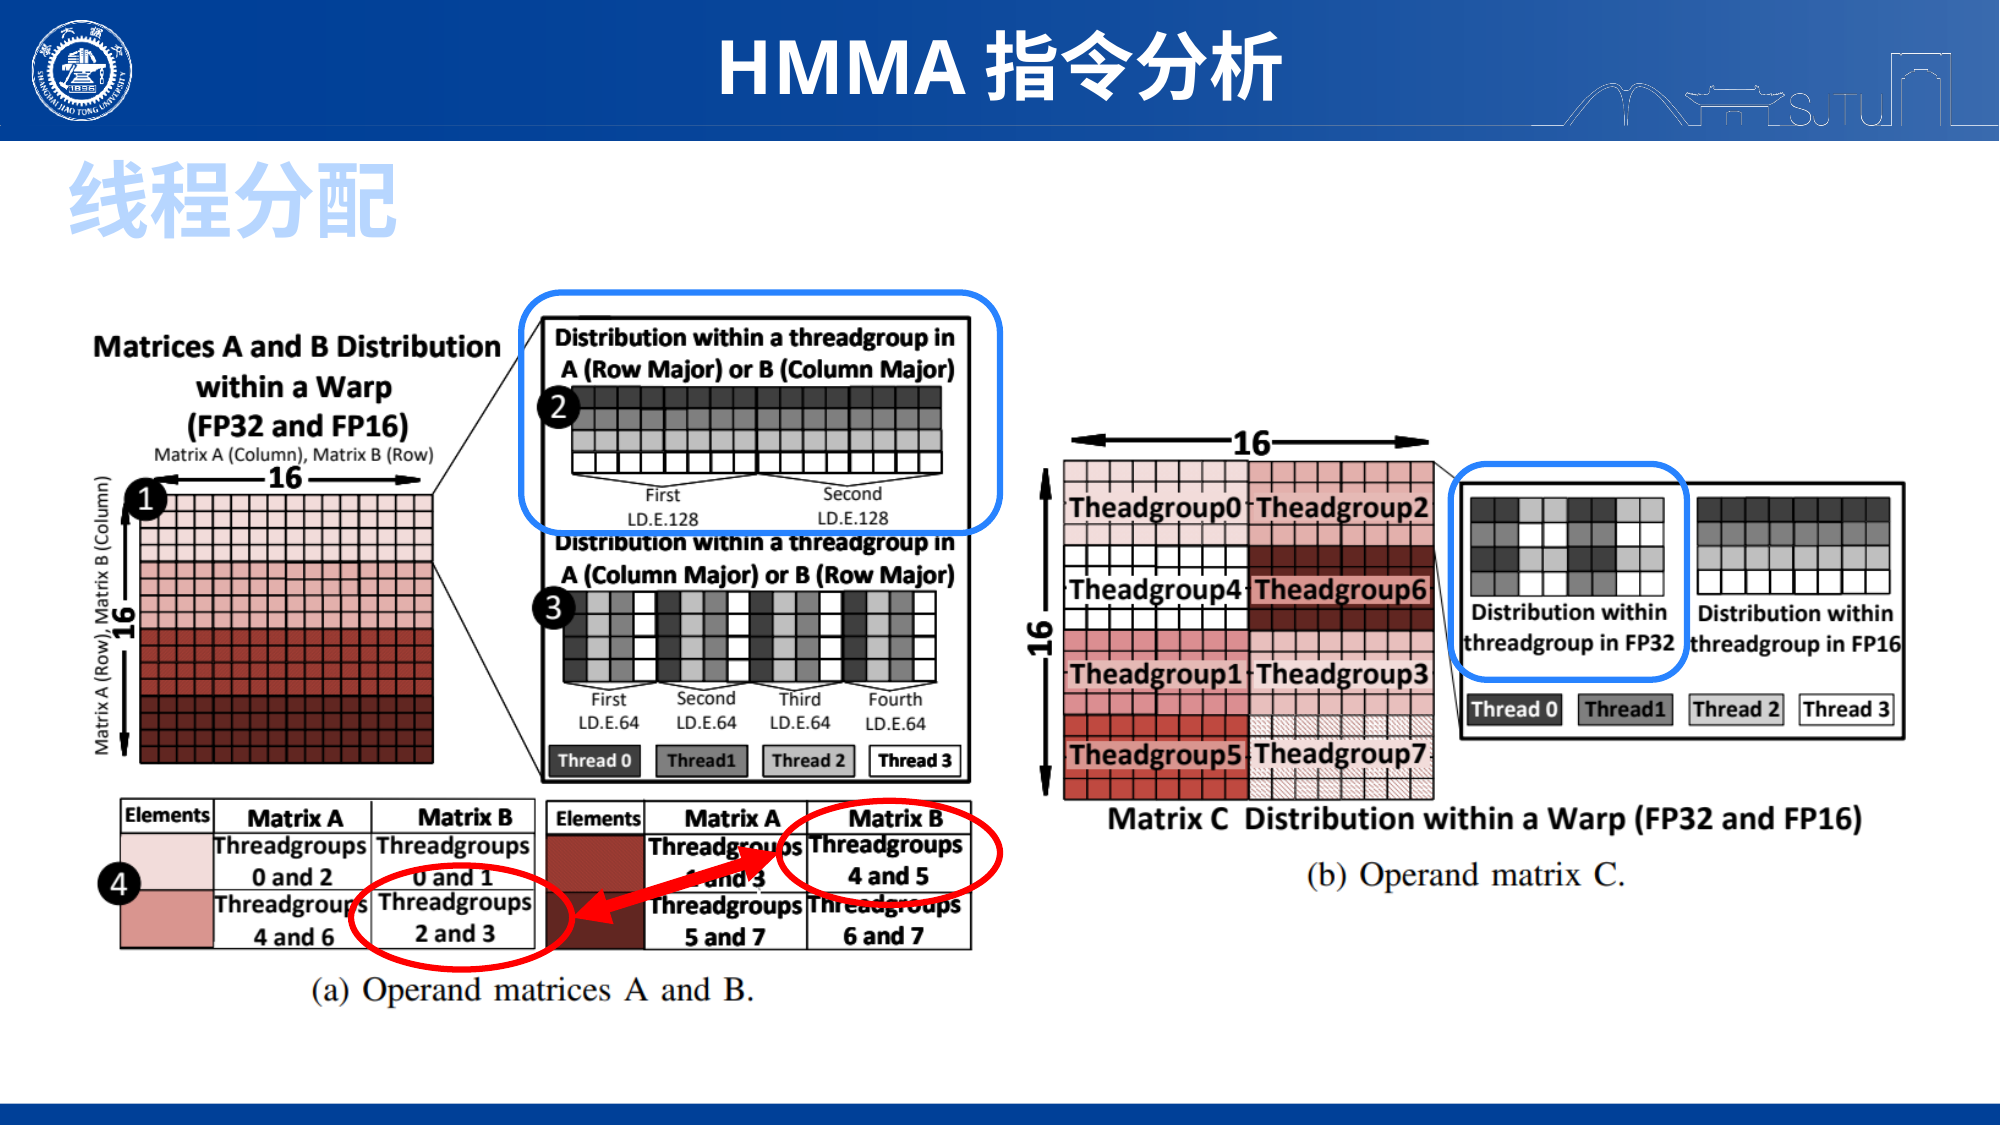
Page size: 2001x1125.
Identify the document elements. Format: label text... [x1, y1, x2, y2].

list HMMA指令分析 [1, 0, 1999, 141]
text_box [61, 292, 1939, 1020]
text_box 线程分配 [51, 140, 415, 256]
